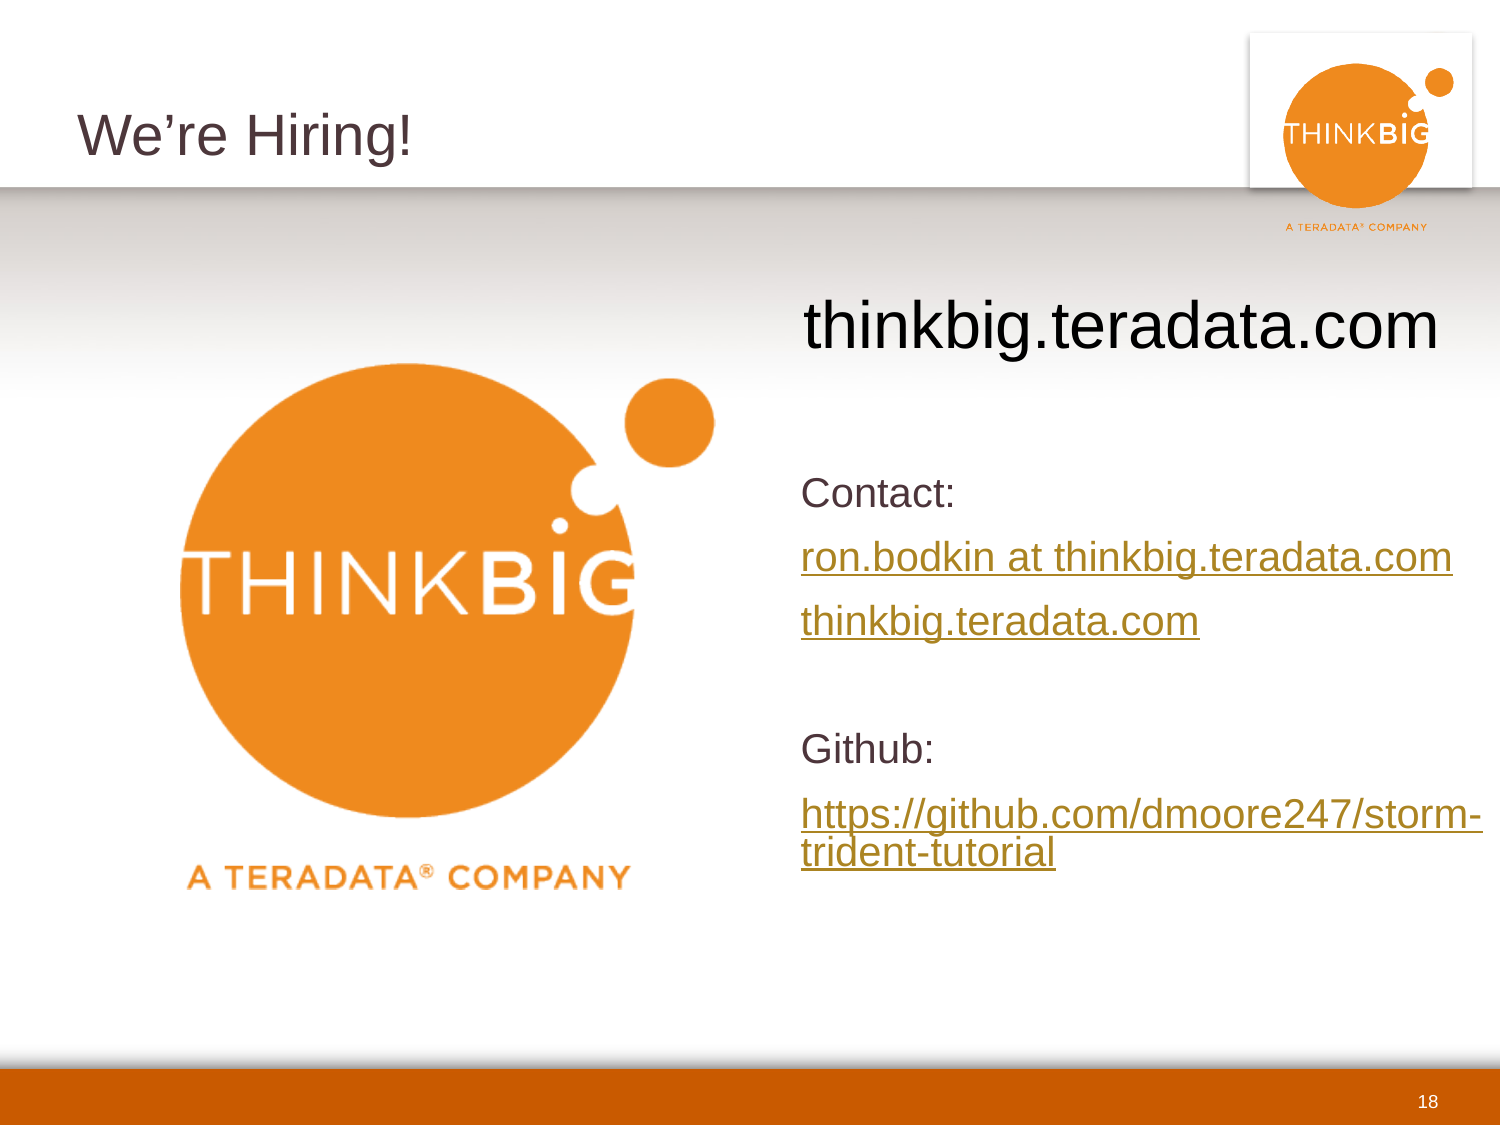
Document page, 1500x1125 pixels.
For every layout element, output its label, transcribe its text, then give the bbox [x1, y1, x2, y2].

title We’re Hiring! [62, 89, 1250, 175]
picture [0, 0, 1500, 1125]
text_box thinkbig.teradata.com [788, 274, 1456, 450]
text_box Contact: ron.bodkin at thinkbig.teradata.com thinkbig.teradata.com Github: https://github.com/dmoore247/storm-trident-tutorial [785, 461, 1500, 846]
